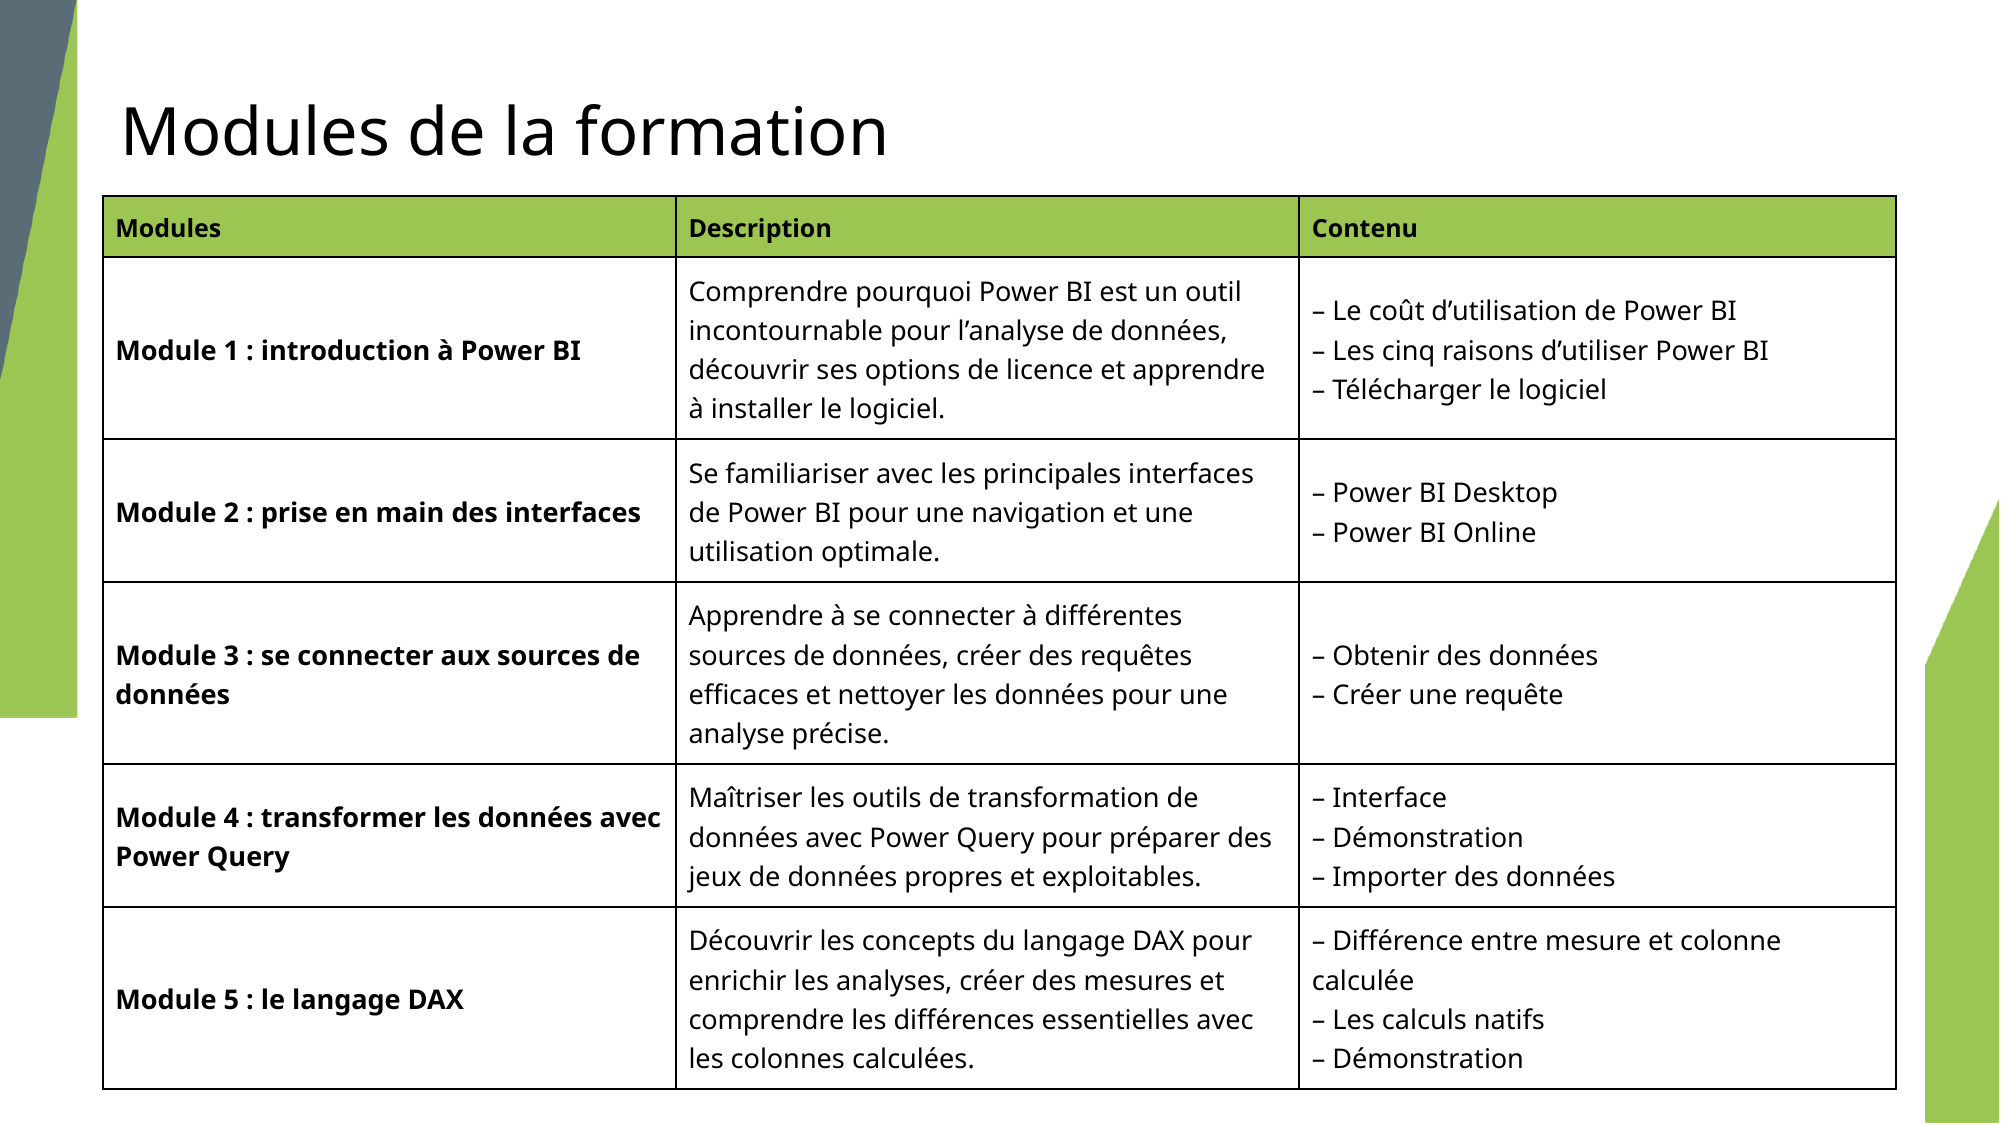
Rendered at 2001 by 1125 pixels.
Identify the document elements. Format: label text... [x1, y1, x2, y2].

table_cell Module 5 : le langage DAX [104, 908, 675, 1088]
picture [0, 0, 79, 720]
table_header Description [677, 197, 1298, 256]
table_header Contenu [1300, 197, 1895, 256]
table_cell – Obtenir des données – Créer une requête [1300, 583, 1895, 763]
picture [1924, 498, 2000, 1125]
table_cell Apprendre à se connecter à différentes sources de données, créer des requêtes efficaces et nettoyer les données pour une analyse précise. [677, 583, 1298, 763]
table_cell Module 1 : introduction à Power BI [104, 258, 675, 438]
table_cell Maîtriser les outils de transformation de données avec Power Query pour préparer des jeux de données propres et exploitables. [677, 765, 1298, 906]
table_cell Découvrir les concepts du langage DAX pour enrichir les analyses, créer des mesures et comprendre les différences essentielles avec les colonnes calculées. [677, 908, 1298, 1088]
table_cell Module 4 : transformer les données avec Power Query [104, 765, 675, 906]
title Modules de la formation [79, 52, 1228, 177]
table_cell – Interface – Démonstration – Importer des données [1300, 765, 1895, 906]
table_cell – Le coût d’utilisation de Power BI – Les cinq raisons d’utiliser Power BI – Télécharger le logiciel [1300, 258, 1895, 438]
table_cell Module 2 : prise en main des interfaces [104, 440, 675, 581]
table_cell Module 3 : se connecter aux sources de données [104, 583, 675, 763]
table_cell Comprendre pourquoi Power BI est un outil incontournable pour l’analyse de données, découvrir ses options de licence et apprendre à installer le logiciel. [677, 258, 1298, 438]
table_cell – Différence entre mesure et colonne calculée – Les calculs natifs – Démonstration [1300, 908, 1895, 1088]
table_cell Se familiariser avec les principales interfaces de Power BI pour une navigation et une utilisation optimale. [677, 440, 1298, 581]
table_cell – Power BI Desktop – Power BI Online [1300, 440, 1895, 581]
table_header Modules [104, 197, 675, 256]
